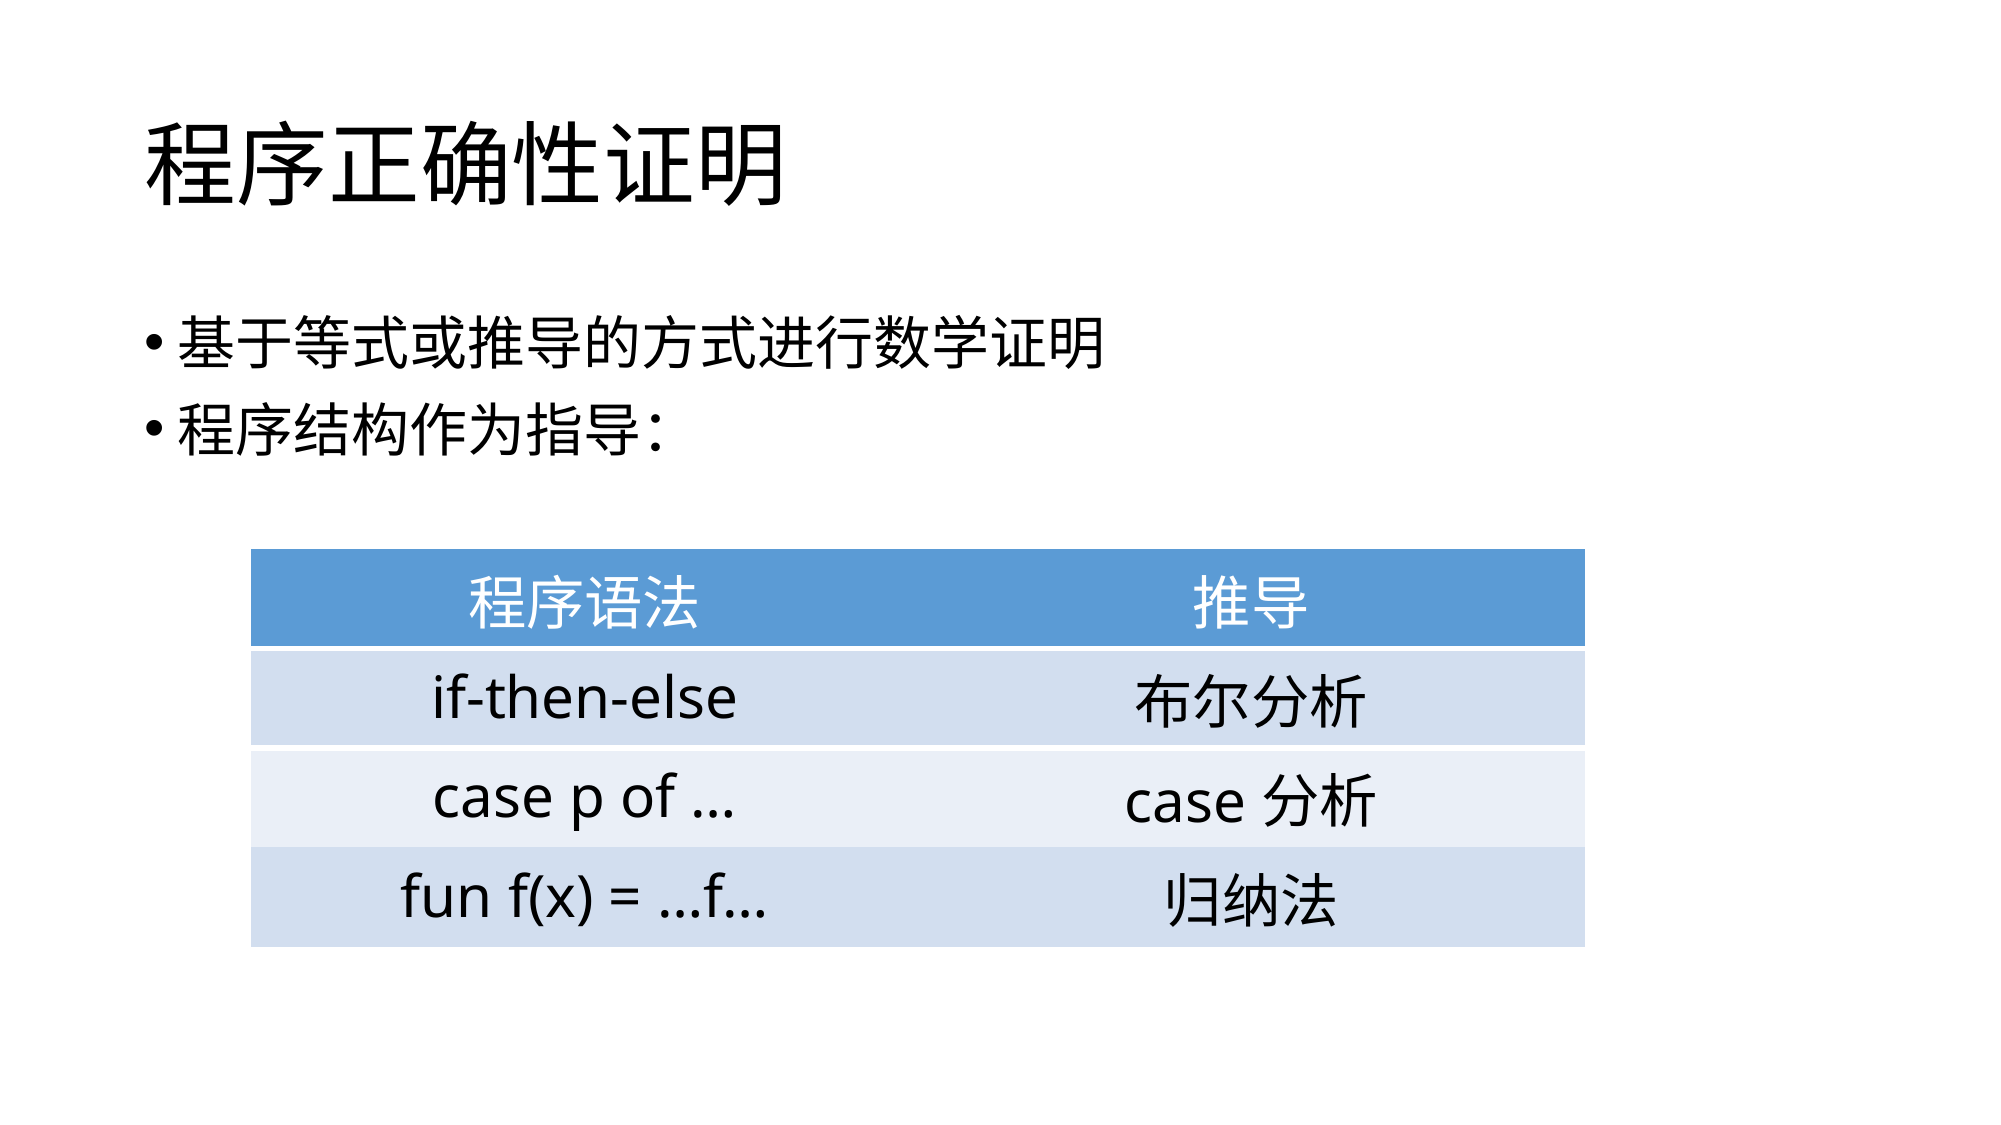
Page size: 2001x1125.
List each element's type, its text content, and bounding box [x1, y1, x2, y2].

table_header 推导 [918, 549, 1585, 646]
table_cell 布尔分析 [918, 651, 1585, 745]
table_header 程序语法 [251, 549, 918, 646]
list 基于等式或推导的方式进行数学证明 程序结构作为指导： [136, 298, 1863, 498]
table_cell case p of … [251, 751, 918, 847]
table_cell case分析 [918, 751, 1585, 847]
title 程序正确性证明 [136, 59, 1863, 278]
table_cell fun f(x) = …f… [251, 847, 918, 947]
table_cell 归纳法 [918, 847, 1585, 947]
table_cell if-then-else [251, 651, 918, 745]
